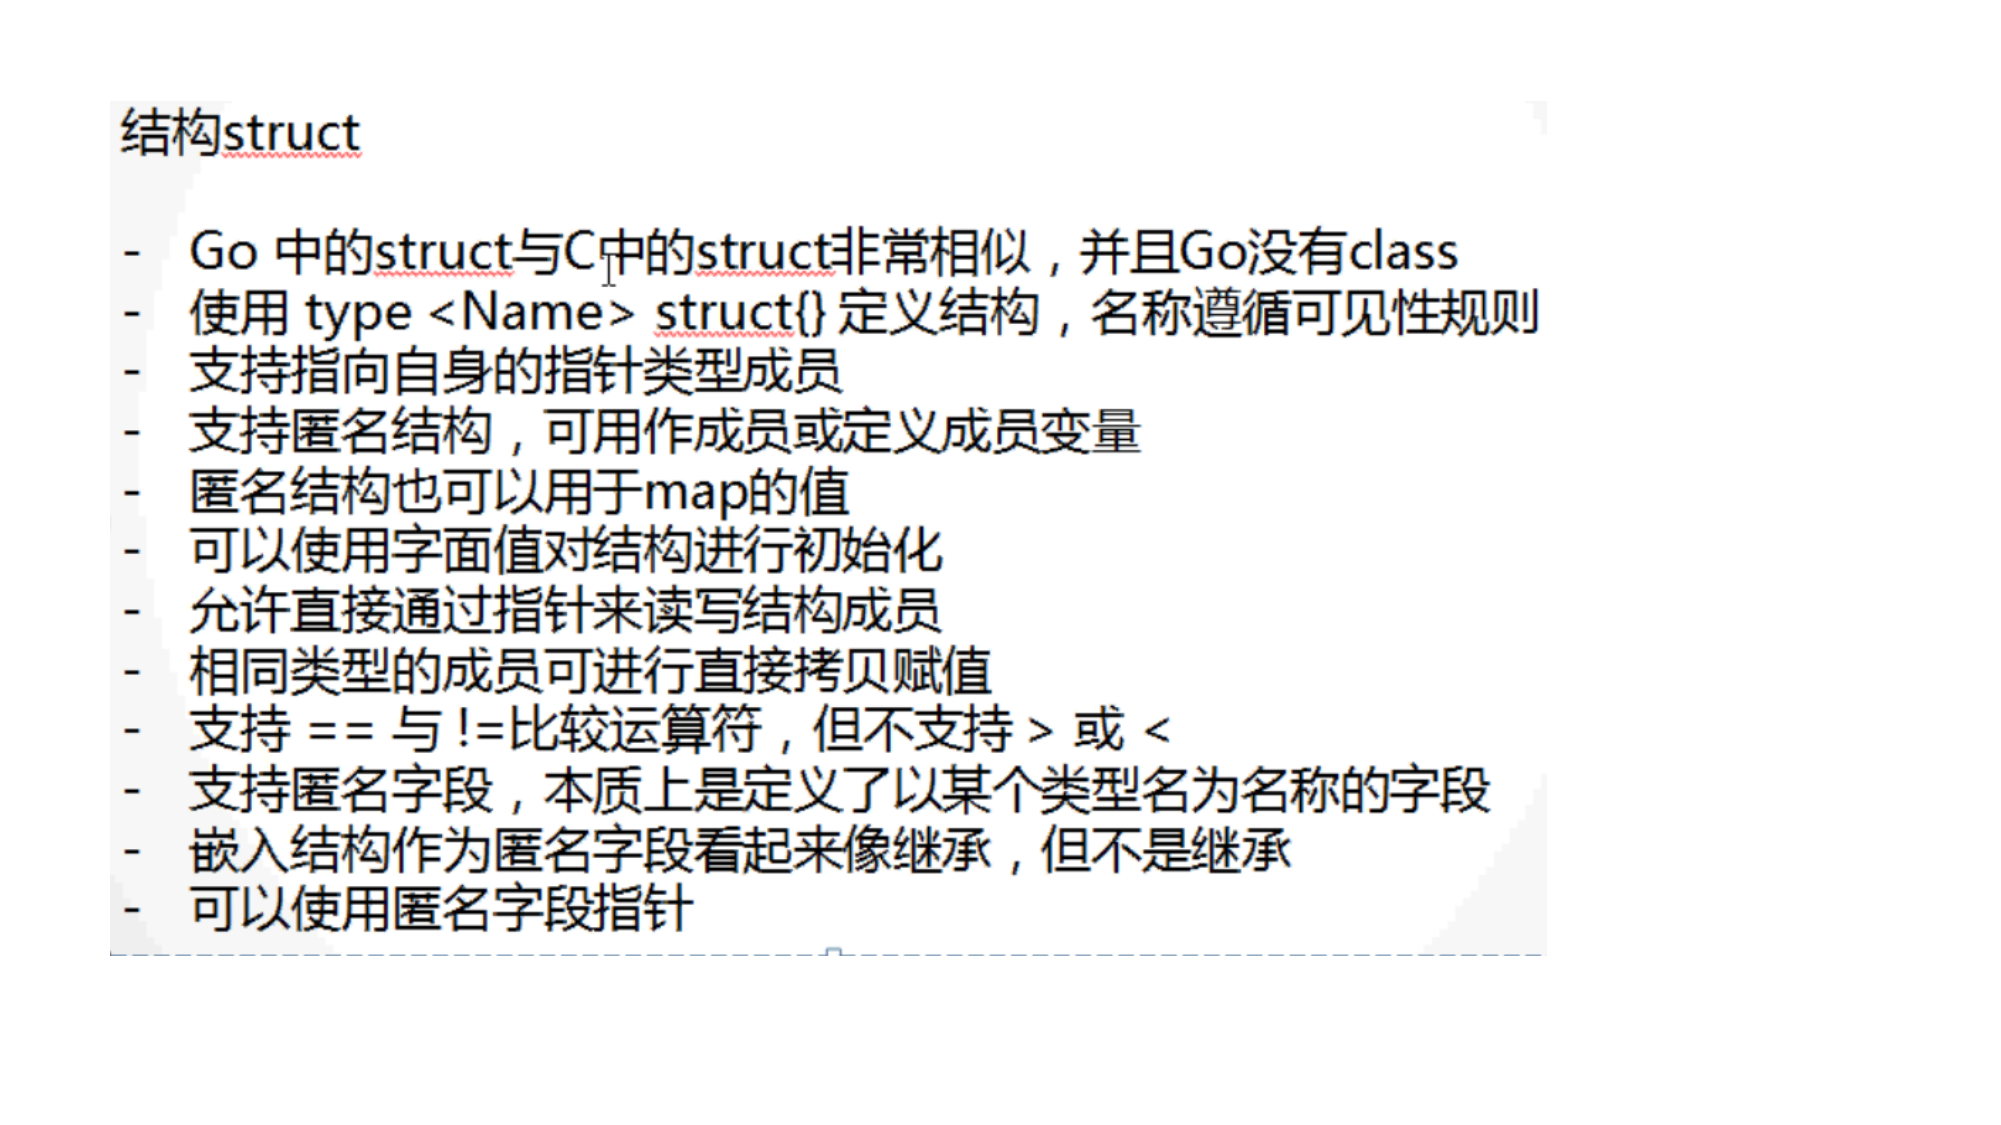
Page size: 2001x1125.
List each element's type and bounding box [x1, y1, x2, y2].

picture [110, 101, 1547, 956]
